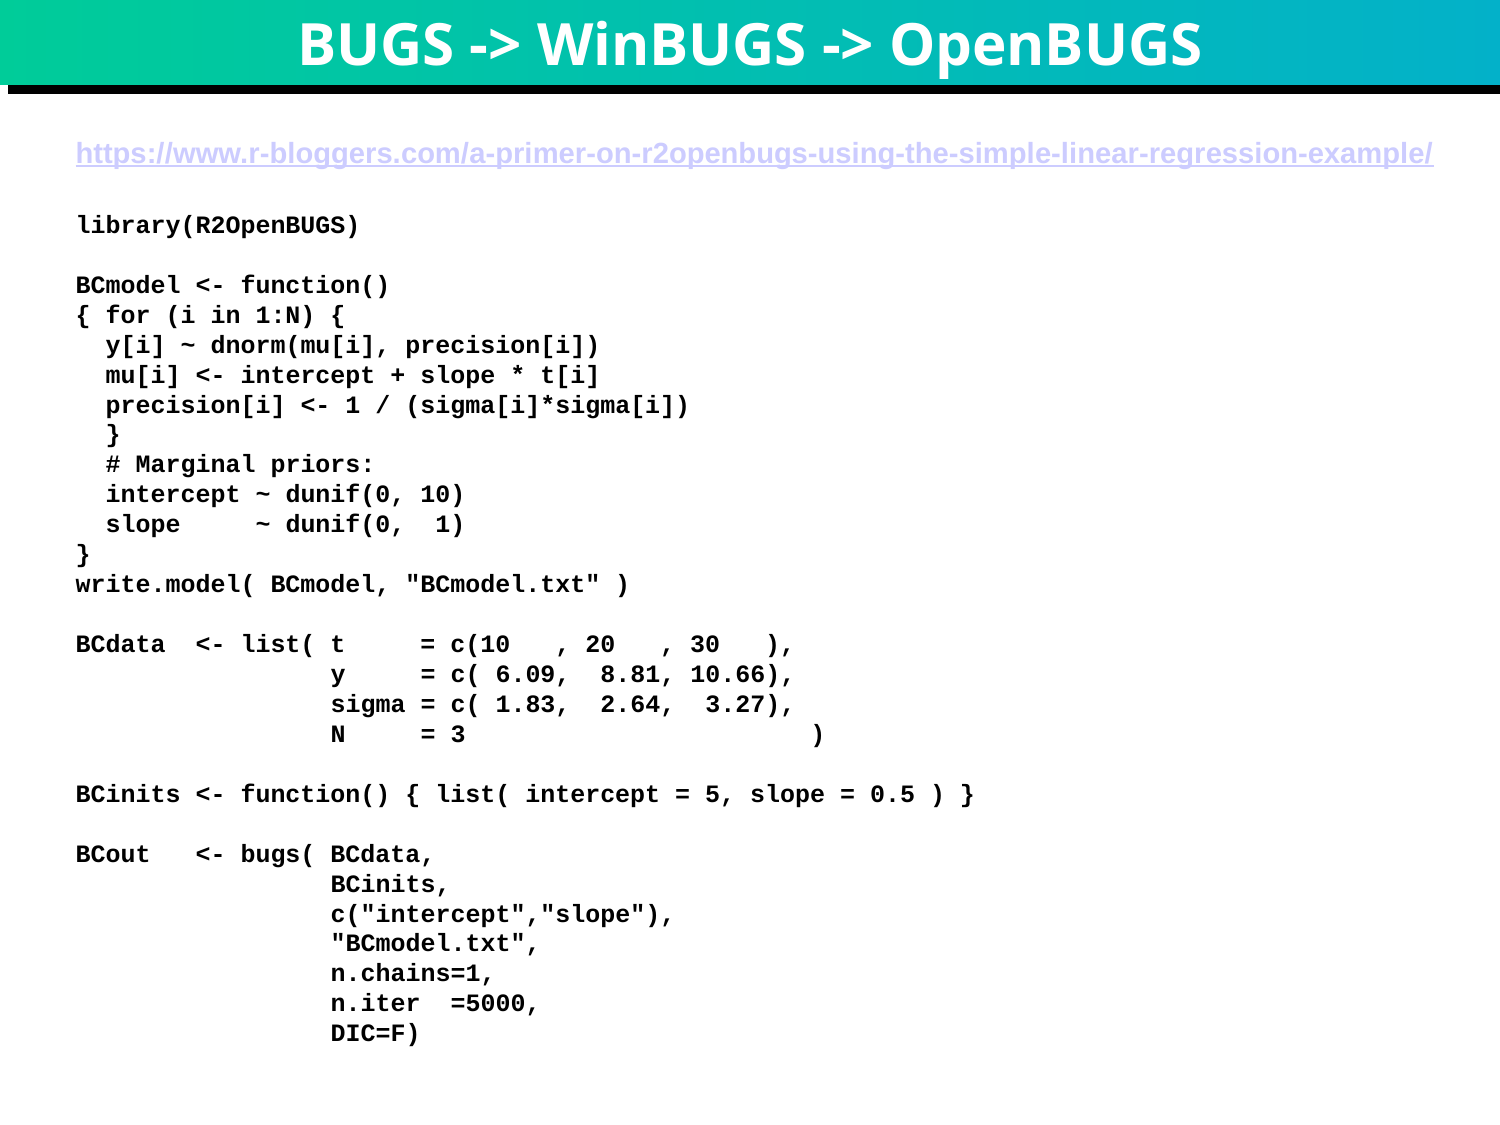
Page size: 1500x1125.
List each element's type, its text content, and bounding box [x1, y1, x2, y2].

text_box https://www.r-bloggers.com/a-primer-on-r2openbugs-using-the-simple-linear-regression-example/ [60, 127, 1465, 177]
title BUGS -> WinBUGS -> OpenBUGS [0, 0, 1500, 86]
text_box library(R2OpenBUGS) BCmodel <- function() { for (i in 1:N) { y[i] ~ dnorm(mu[i], precision[i]) mu[i] <- intercept + slope * t[i] precision[i] <- 1 / (sigma[i]*sigma[i]) } # Marginal priors: intercept ~ dunif(0, 10) slope ~ dunif(0, 1) } write.model( BCmodel, "BCmodel.txt" ) BCdata <- list( t = c(10 , 20 , 30 ), y = c( 6.09, 8.81, 10.66), sigma = c( 1.83, 2.64, 3.27), N = 3 ) BCinits <- function() { list( intercept = 5, slope = 0.5 ) } BCout <- bugs( BCdata, BCinits, c("intercept","slope"), "BCmodel.txt", n.chains=1, n.iter =5000, DIC=F) [60, 201, 1429, 1055]
